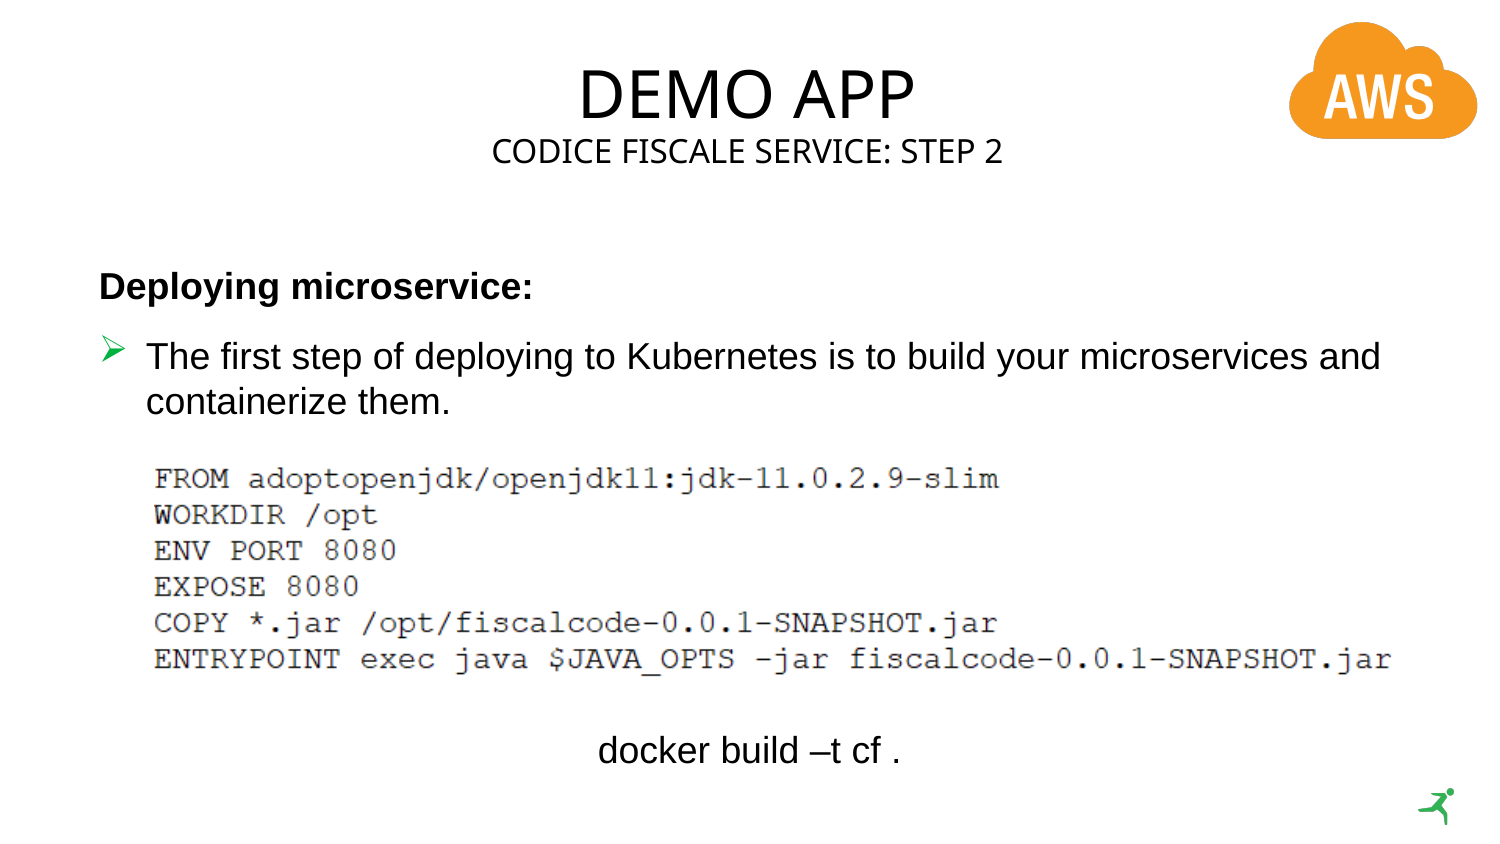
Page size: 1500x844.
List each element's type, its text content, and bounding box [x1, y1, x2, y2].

subtitle Codice fiscale service: Step 2 [94, 123, 1402, 178]
title Demo app [94, 66, 1276, 111]
picture [1281, 19, 1482, 145]
picture [154, 463, 1402, 685]
list Deploying microservice: The first step of deploying to Kubernetes is to build your microservices and containerize them. docker build –t cf . [98, 261, 1402, 666]
